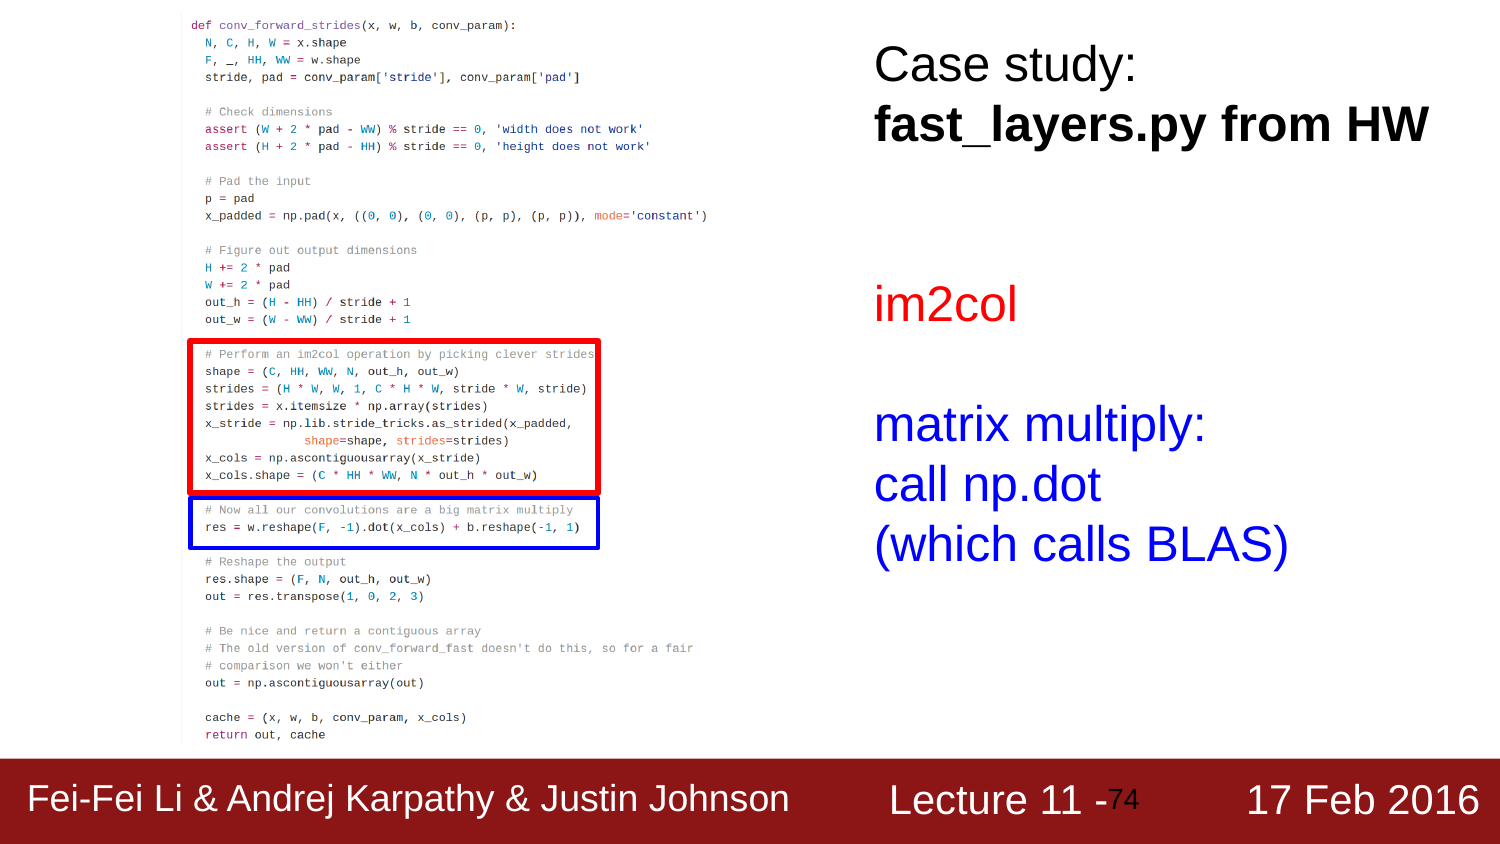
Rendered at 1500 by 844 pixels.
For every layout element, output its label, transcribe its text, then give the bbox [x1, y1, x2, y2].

slide_number ‹#› [1092, 765, 1183, 830]
text_box Case study: fast_layers.py from HW im2col matrix multiply: call np.dot (which calls BLAS) [858, 16, 1483, 737]
picture [180, 11, 717, 744]
